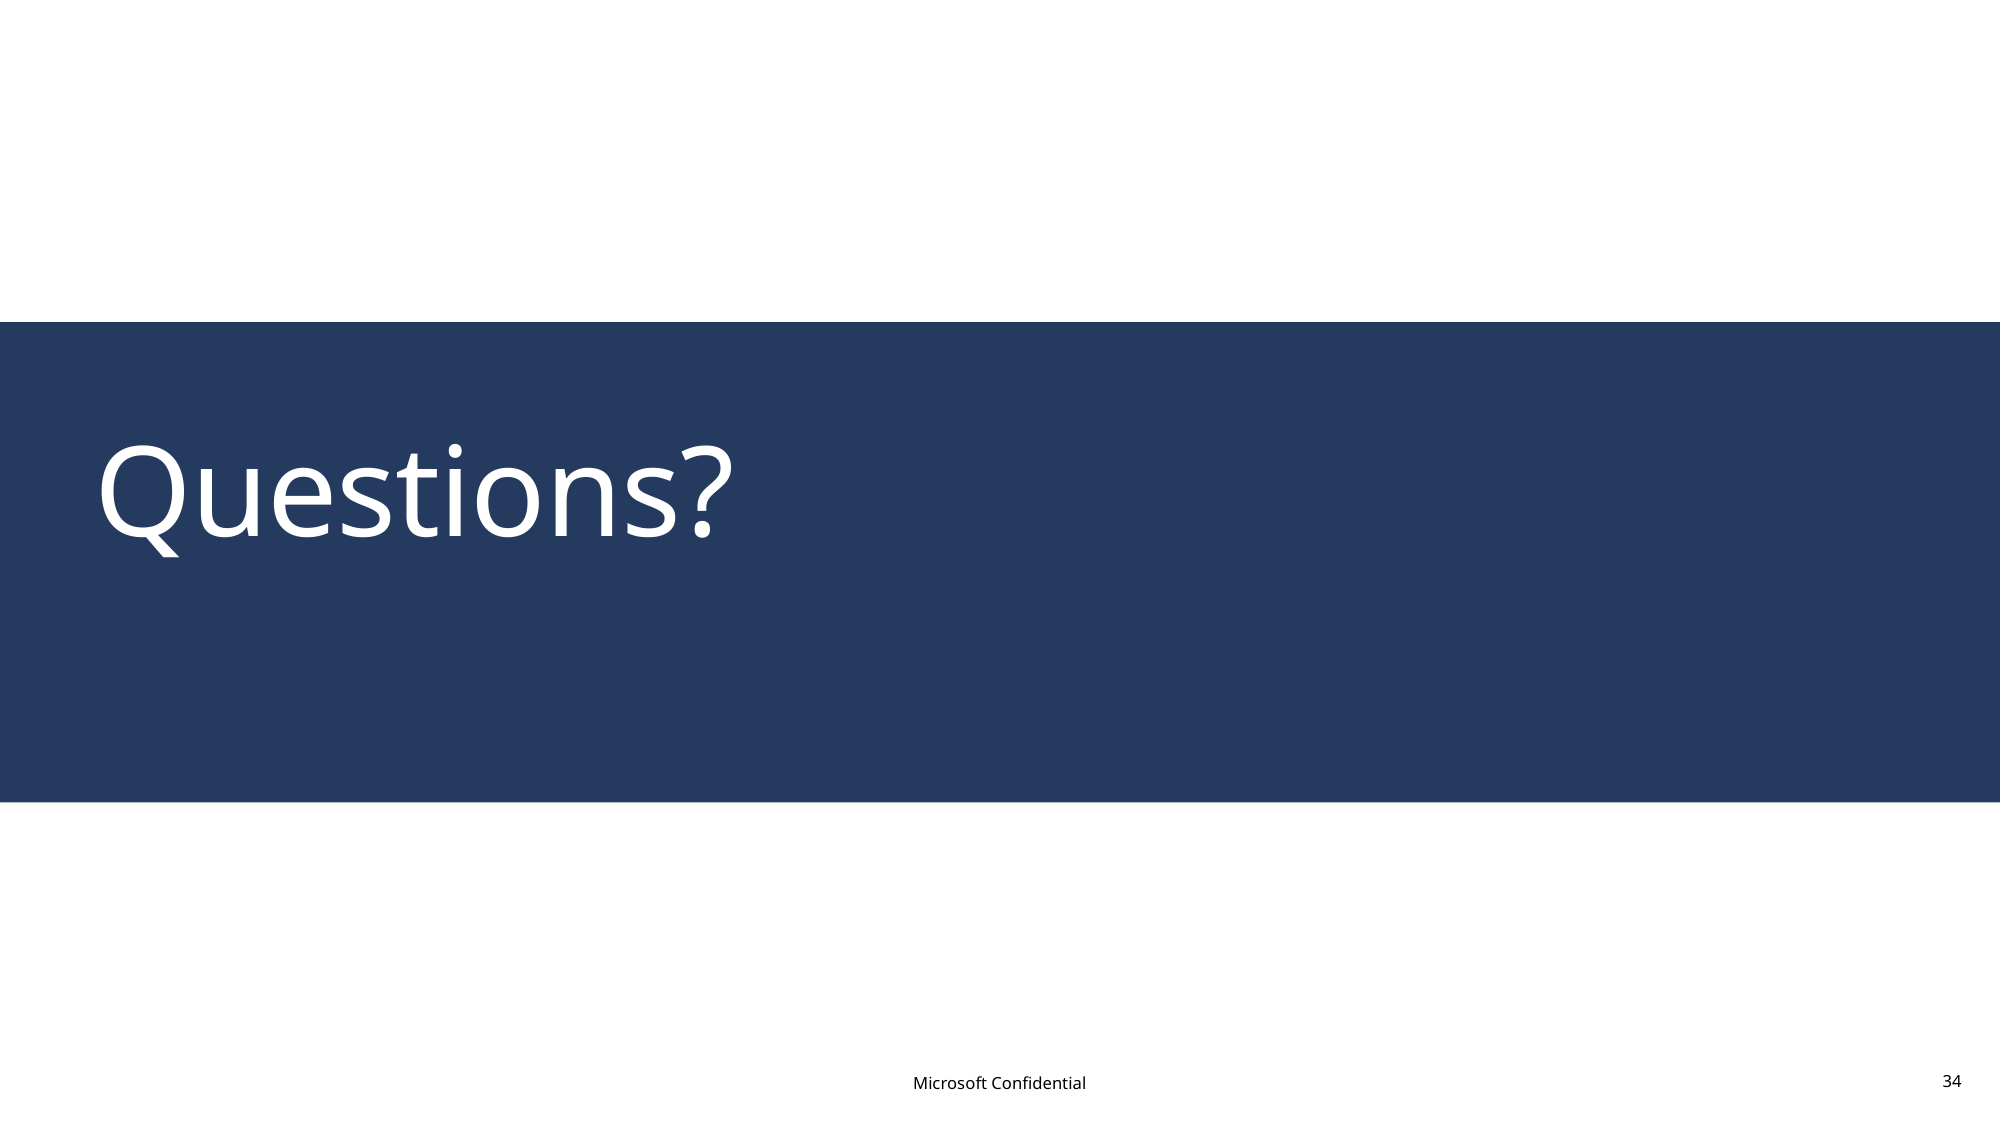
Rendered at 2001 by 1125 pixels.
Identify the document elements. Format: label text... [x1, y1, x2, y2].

text_box [0, 322, 2000, 803]
title Questions? [94, 486, 1902, 675]
slide_number 34 [1918, 756, 1986, 1125]
footer Microsoft Confidential [662, 756, 1338, 1125]
